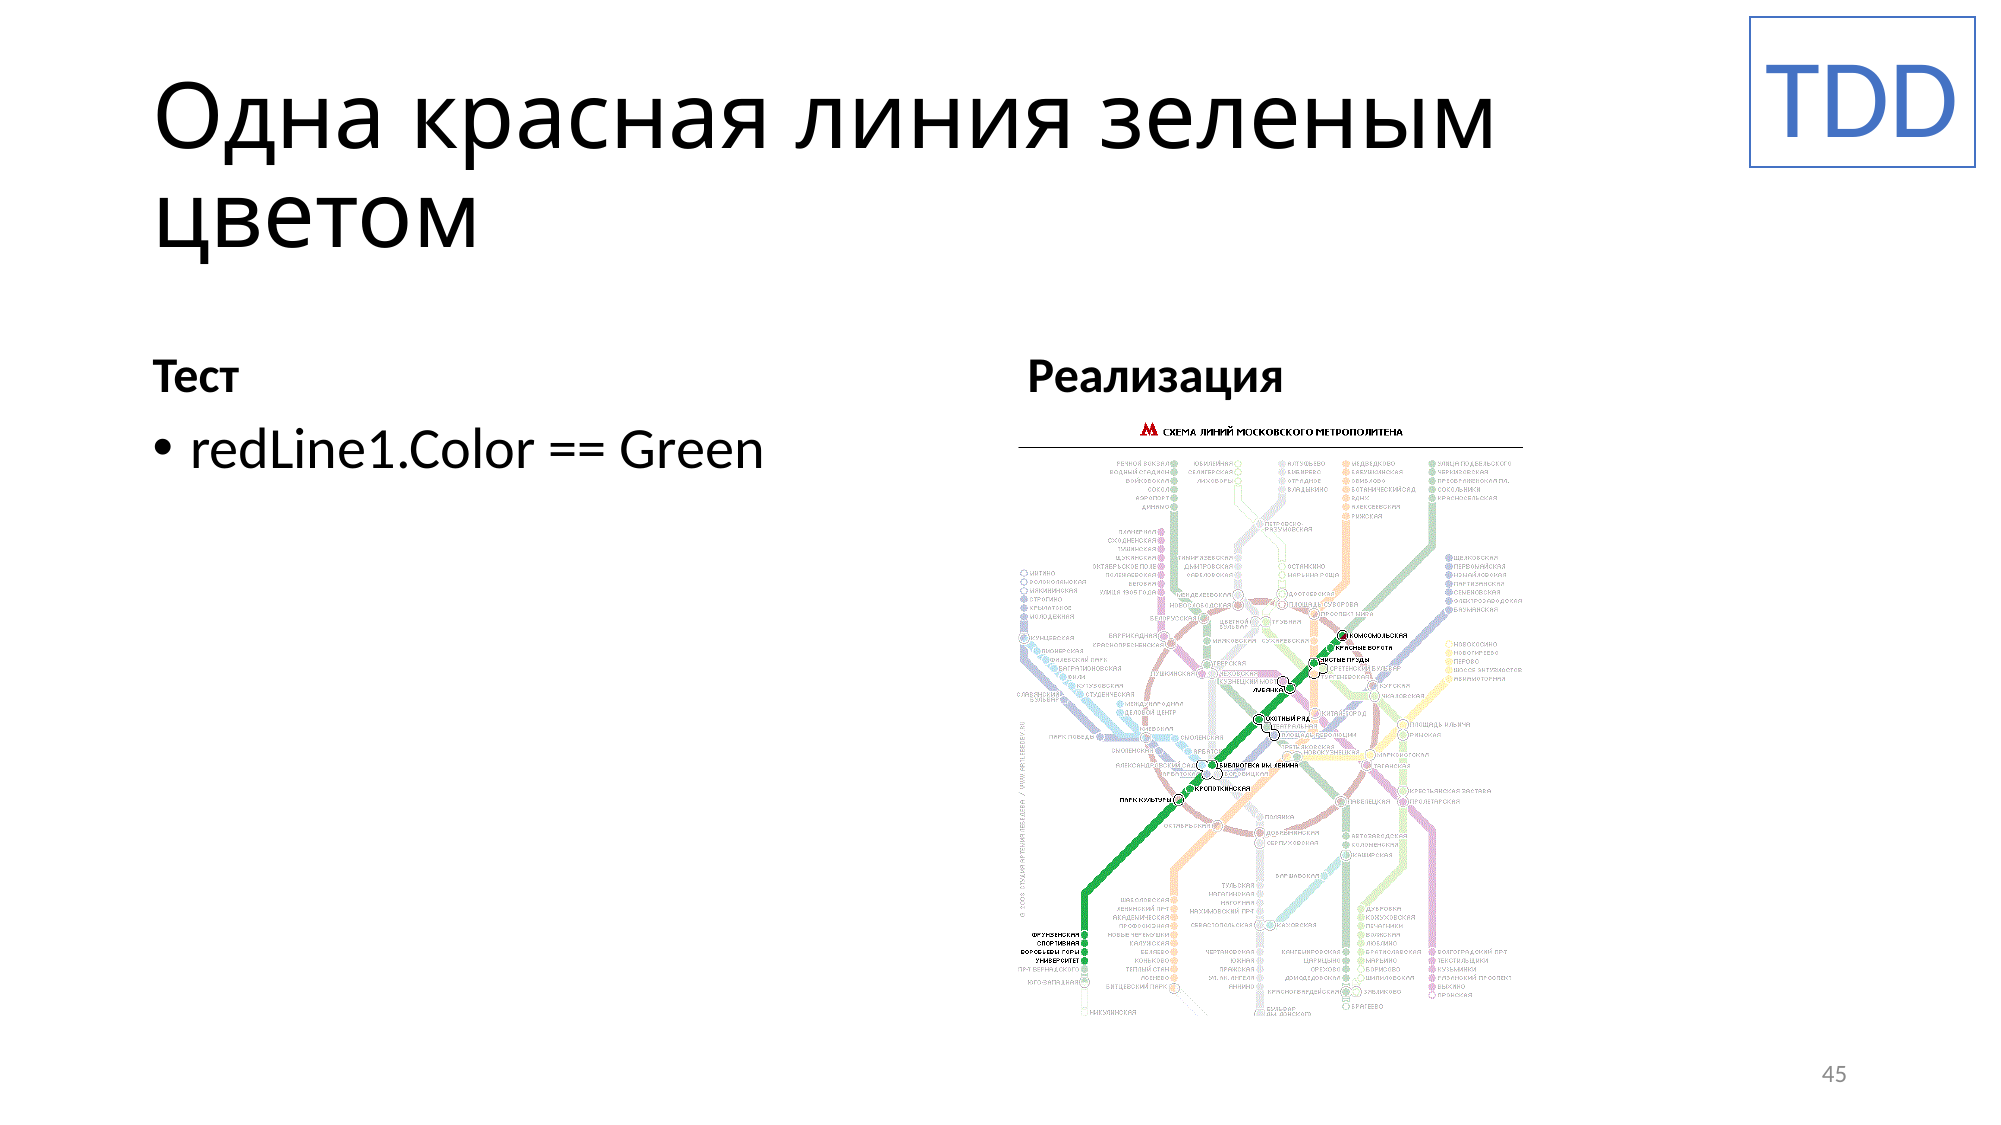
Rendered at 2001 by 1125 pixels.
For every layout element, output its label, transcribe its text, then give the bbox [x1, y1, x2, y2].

slide_number 45 [1412, 1042, 1863, 1103]
picture [1012, 410, 1529, 1016]
list redLine1.Color == Green [137, 410, 984, 1016]
text_box TDD [1749, 16, 1976, 168]
list Реализация [1012, 275, 1863, 411]
title Одна красная линия зеленым цветом [137, 59, 1863, 278]
list Тест [137, 275, 984, 410]
